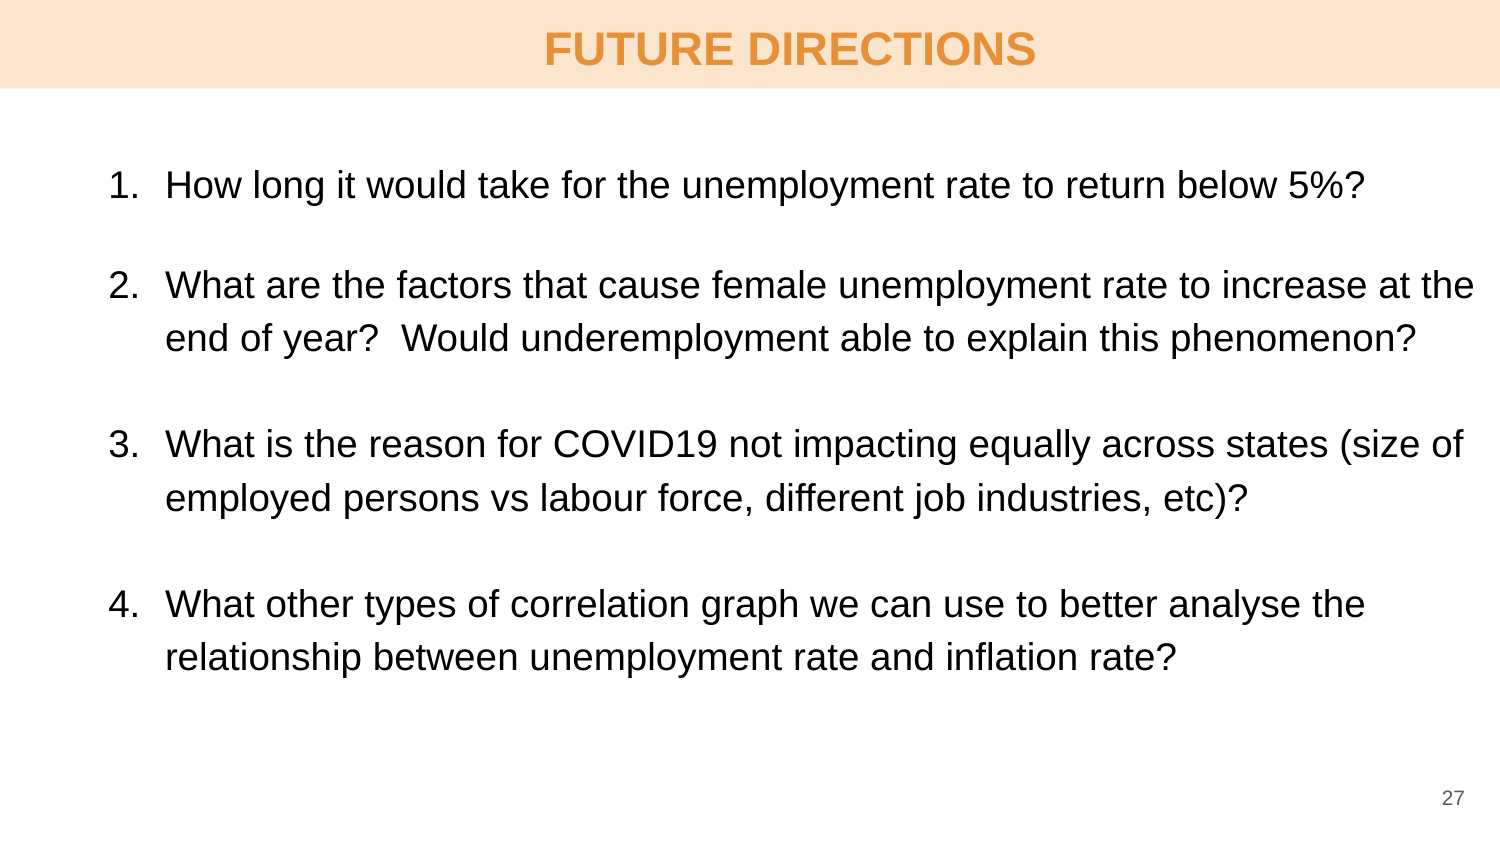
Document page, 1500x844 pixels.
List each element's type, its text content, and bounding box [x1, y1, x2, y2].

title FUTURE DIRECTIONS [0, 0, 1500, 89]
slide_number 27 [1389, 764, 1480, 830]
list How long it would take for the unemployment rate to return below 5%? What are the factors that cause female unemployment rate to increase at the end of year? Would underemployment able to explain this phenomenon? What is the reason for COVID19 not impacting equally across states (size of employed persons vs labour force, different job industries, etc)? What other types of correlation graph we can use to better analyse the relationship between unemployment rate and inflation rate? [0, 138, 1500, 844]
